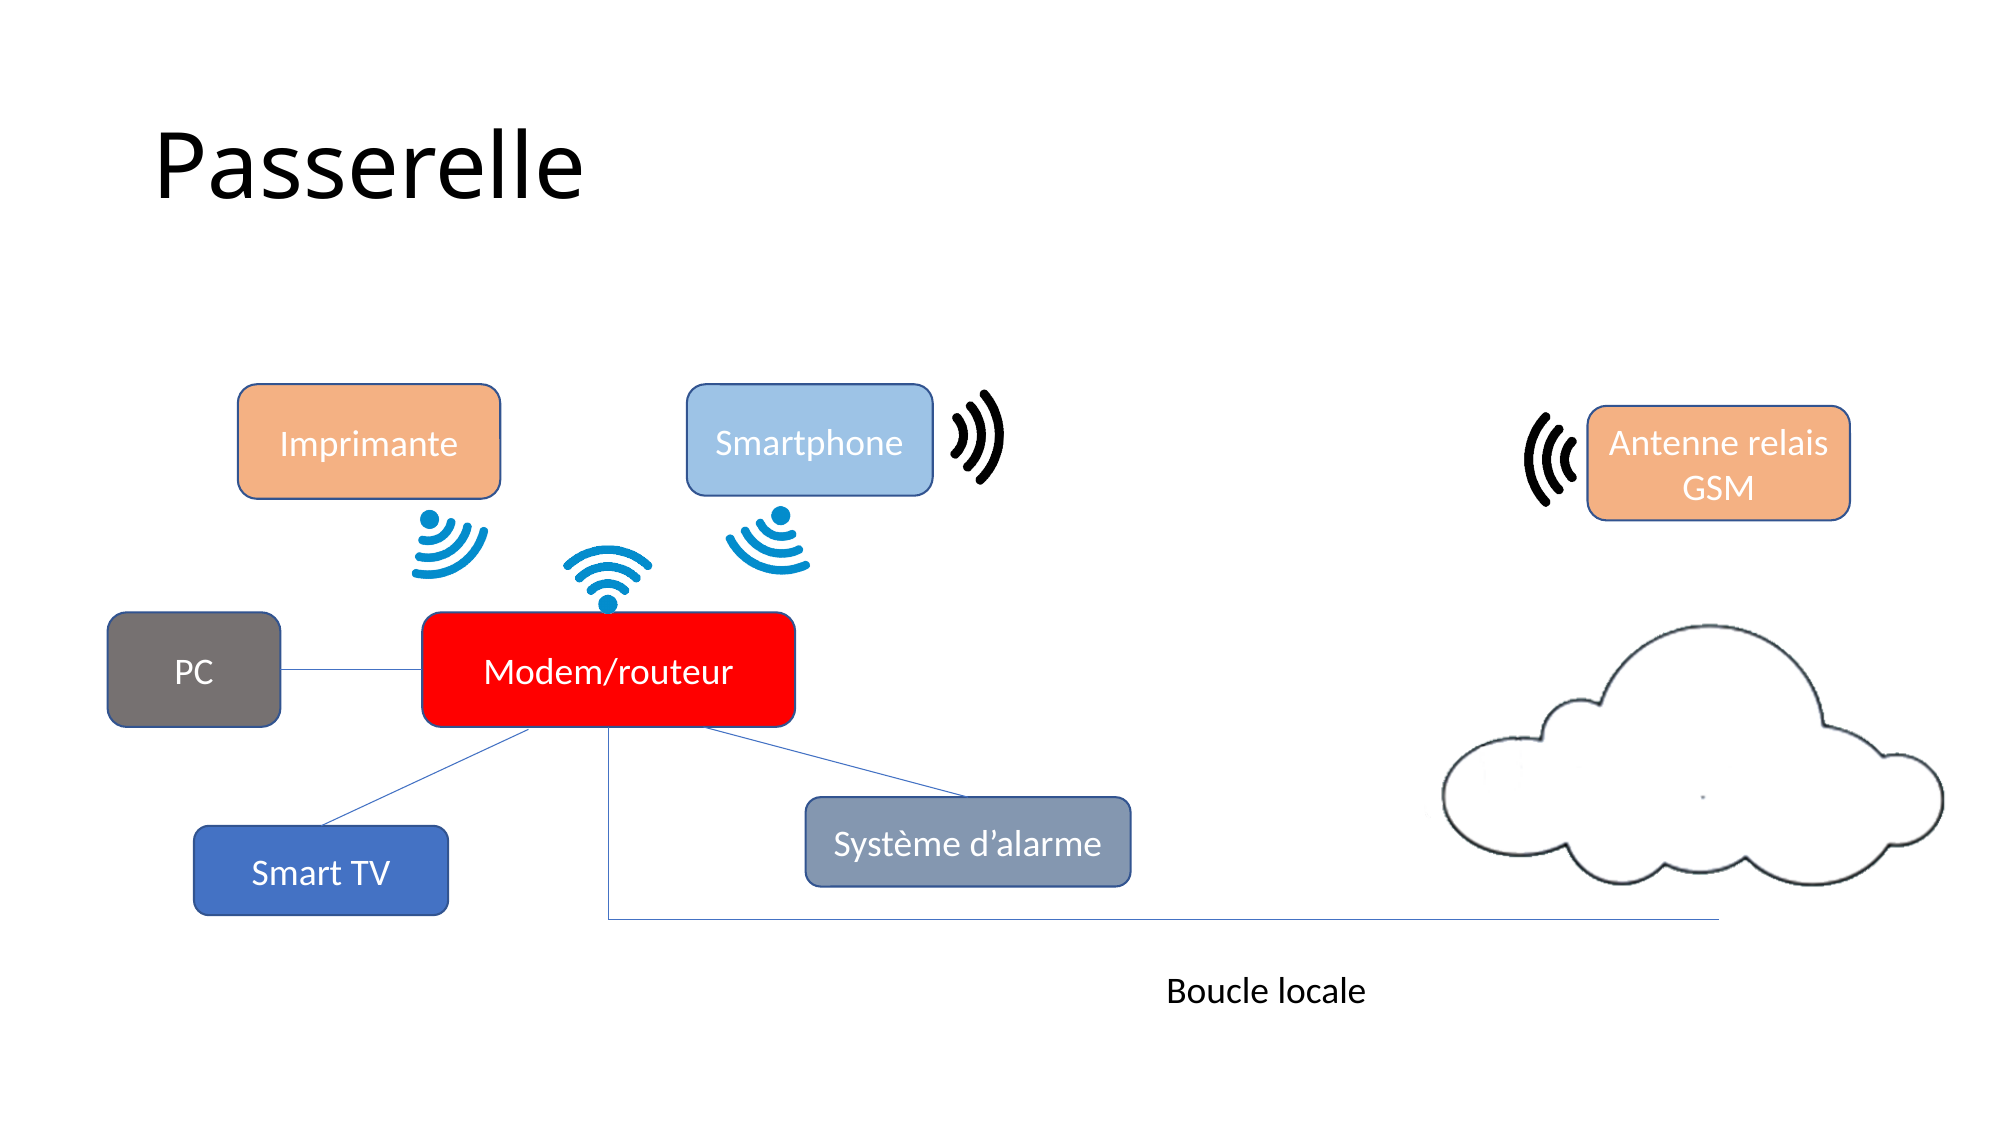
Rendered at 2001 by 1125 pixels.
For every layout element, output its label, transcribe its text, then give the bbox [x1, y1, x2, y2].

text_box Système d’alarme [804, 796, 1067, 888]
picture [1497, 403, 1605, 509]
picture [712, 490, 828, 595]
title Passerelle [137, 59, 1863, 278]
text_box Smartphone [685, 383, 934, 497]
text_box Modem/routeur [421, 611, 797, 728]
picture [560, 535, 657, 616]
picture [922, 385, 1030, 496]
text_box Boucle locale [1260, 958, 1419, 1018]
text_box Antenne relais GSM [1587, 404, 1852, 522]
text_box Smart TV [192, 824, 450, 917]
picture [383, 486, 505, 603]
text_box PC [106, 611, 282, 728]
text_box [703, 726, 969, 798]
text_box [1067, 267, 1260, 1125]
text_box Imprimante [236, 383, 502, 500]
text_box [321, 729, 529, 826]
picture [1418, 611, 2000, 920]
